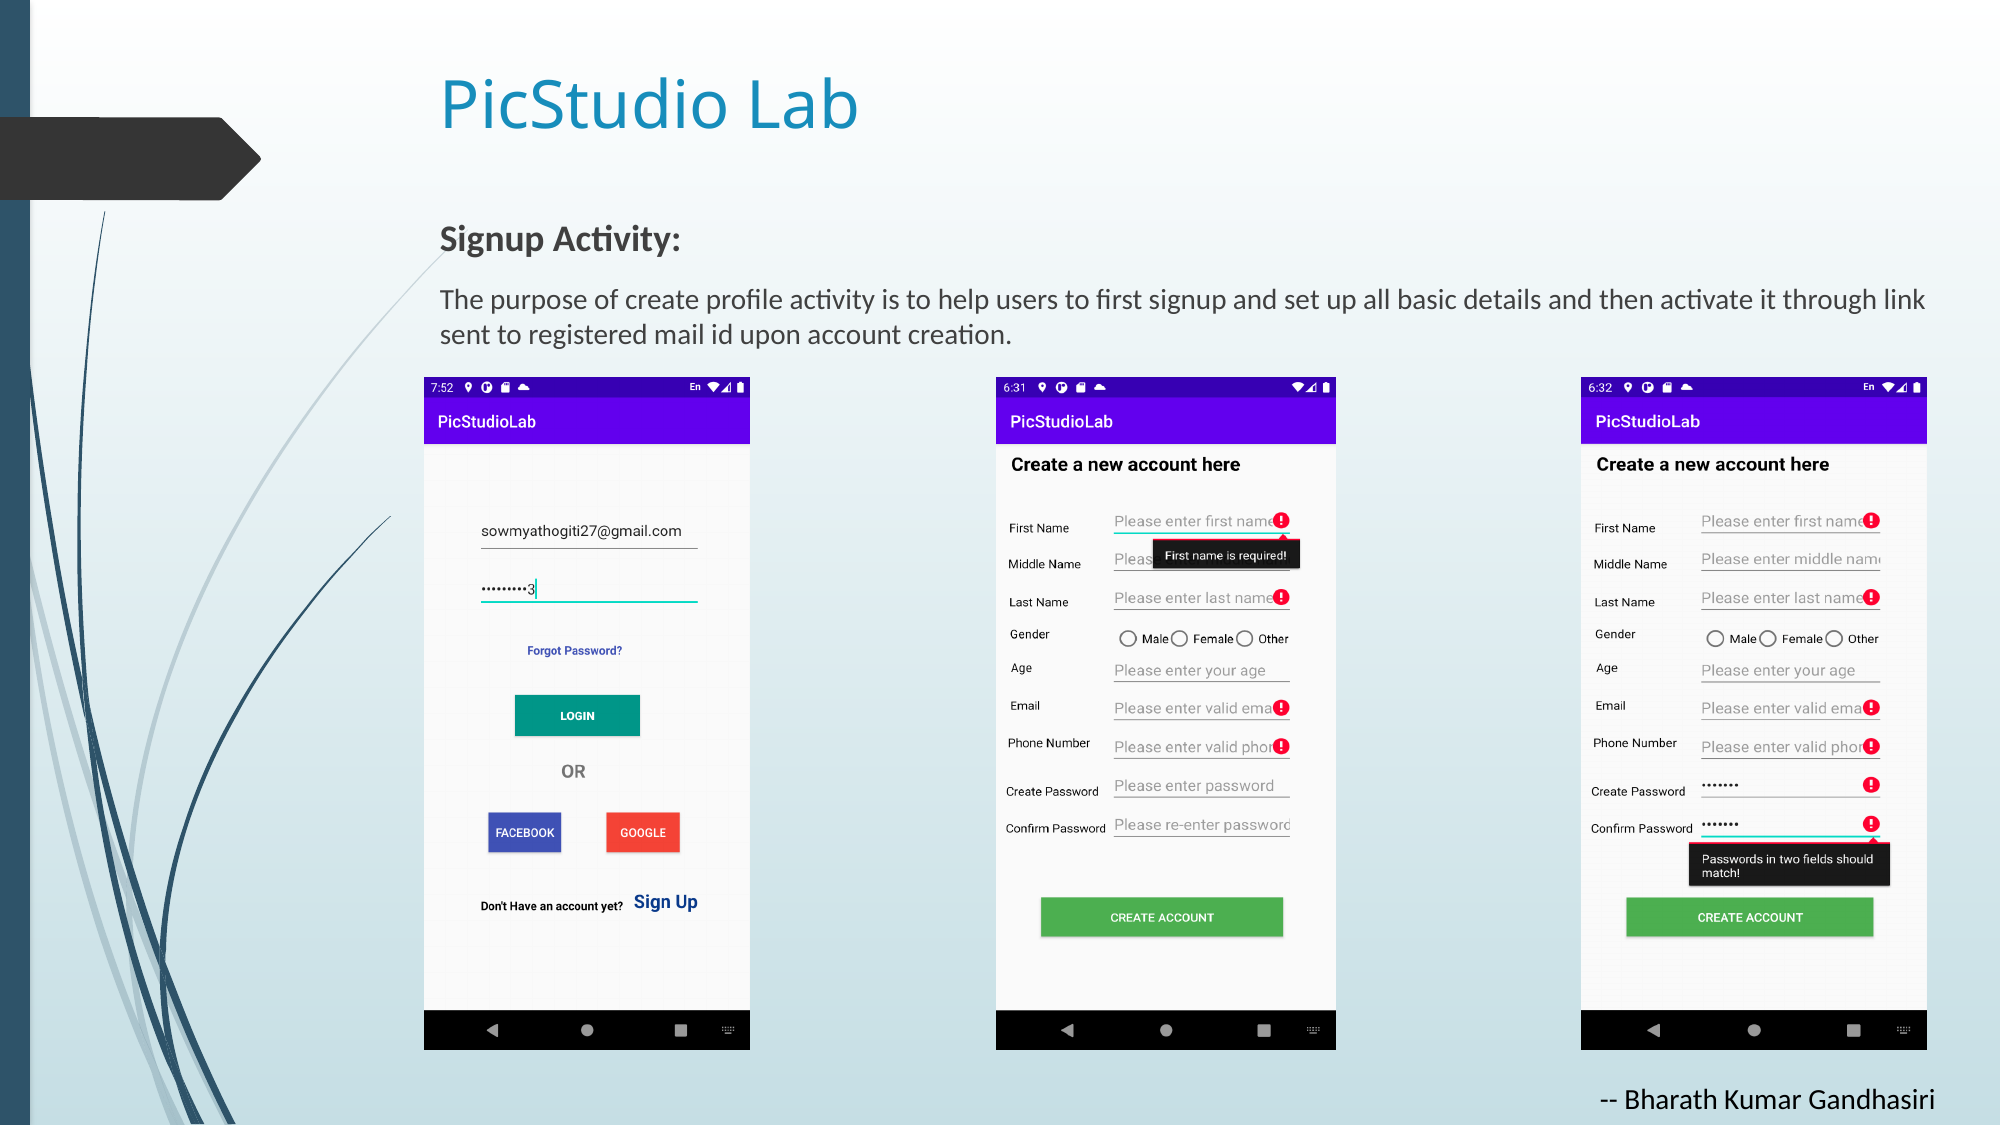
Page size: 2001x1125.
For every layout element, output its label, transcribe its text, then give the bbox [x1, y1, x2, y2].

text_box PicStudio Lab [424, 54, 1927, 150]
picture [1580, 376, 1927, 1051]
footer -- Bharath Kumar Gandhasiri [1455, 1070, 1959, 1125]
list Signup Activity: The purpose of create profile activity is to help users to first signup and set up all basic details and then activate it through link sent to registered mail id upon account creation. [424, 206, 1959, 1071]
picture [995, 376, 1336, 1051]
picture [424, 376, 751, 1051]
